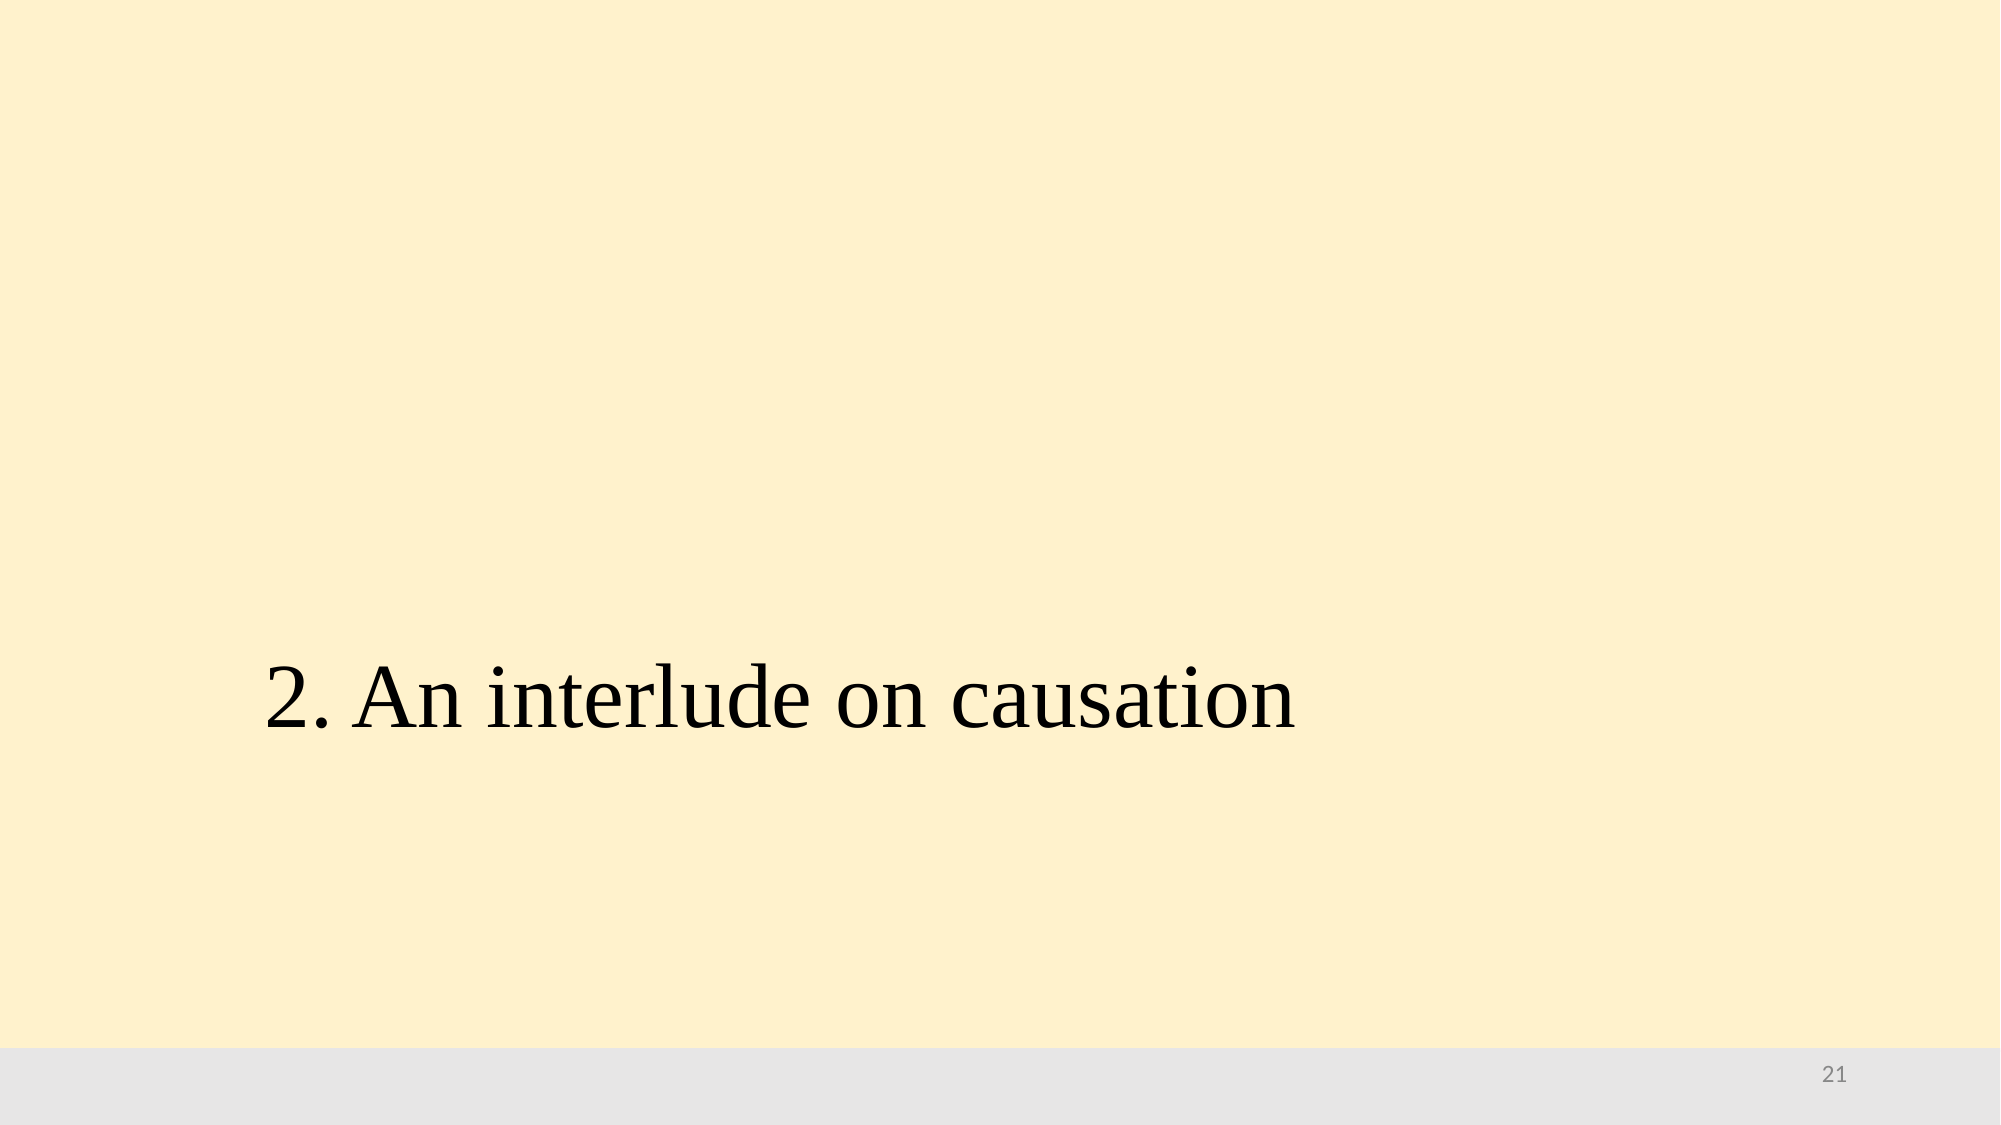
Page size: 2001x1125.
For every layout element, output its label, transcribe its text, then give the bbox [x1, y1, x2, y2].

title 2. An interlude on causation [249, 446, 1750, 839]
slide_number 21 [1412, 1042, 1863, 1103]
